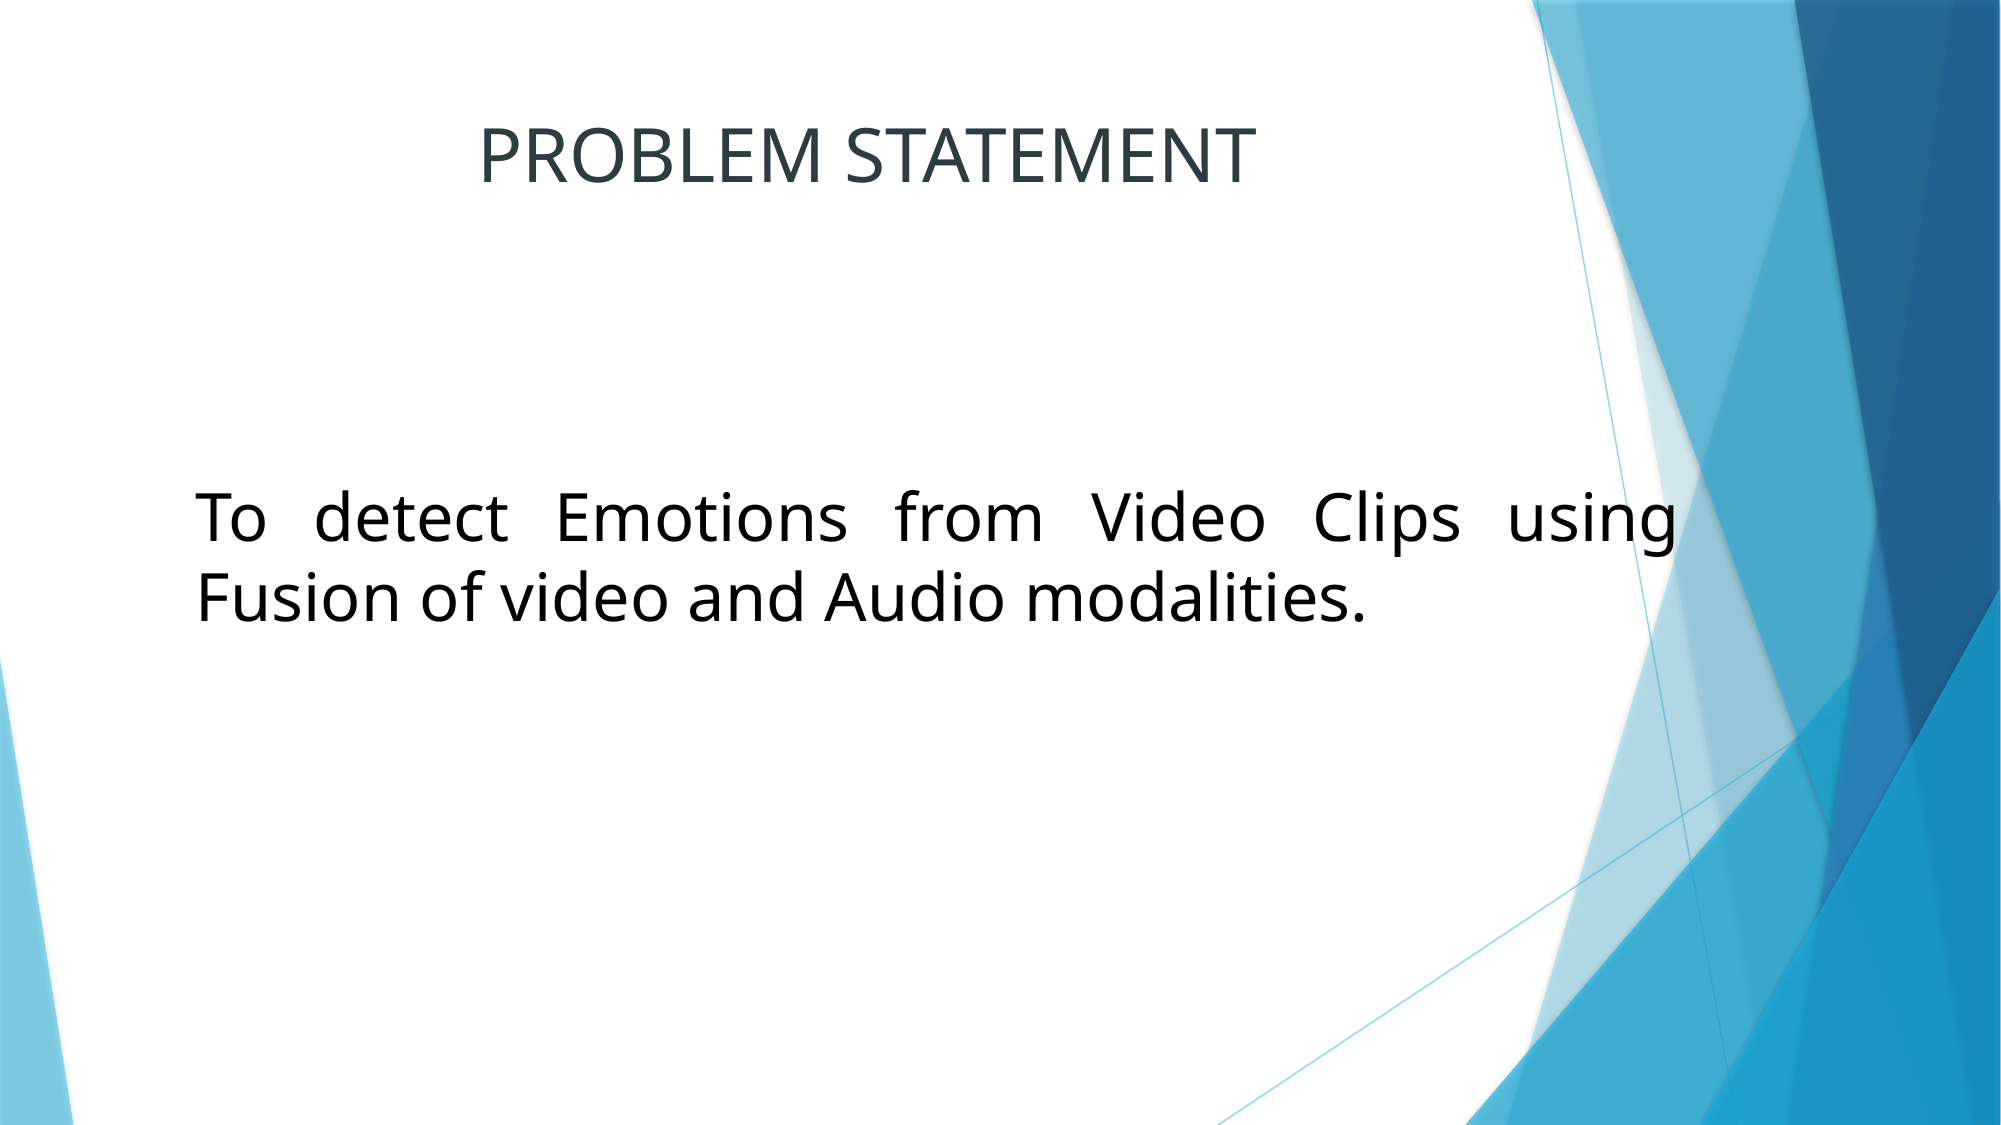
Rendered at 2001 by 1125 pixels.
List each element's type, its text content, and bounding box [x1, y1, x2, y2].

list [111, 354, 1522, 992]
title PROBLEM STATEMENT [111, 99, 1522, 317]
text_box To detect Emotions from Video Clips using Fusion of video and Audio modalities. [180, 467, 1697, 643]
